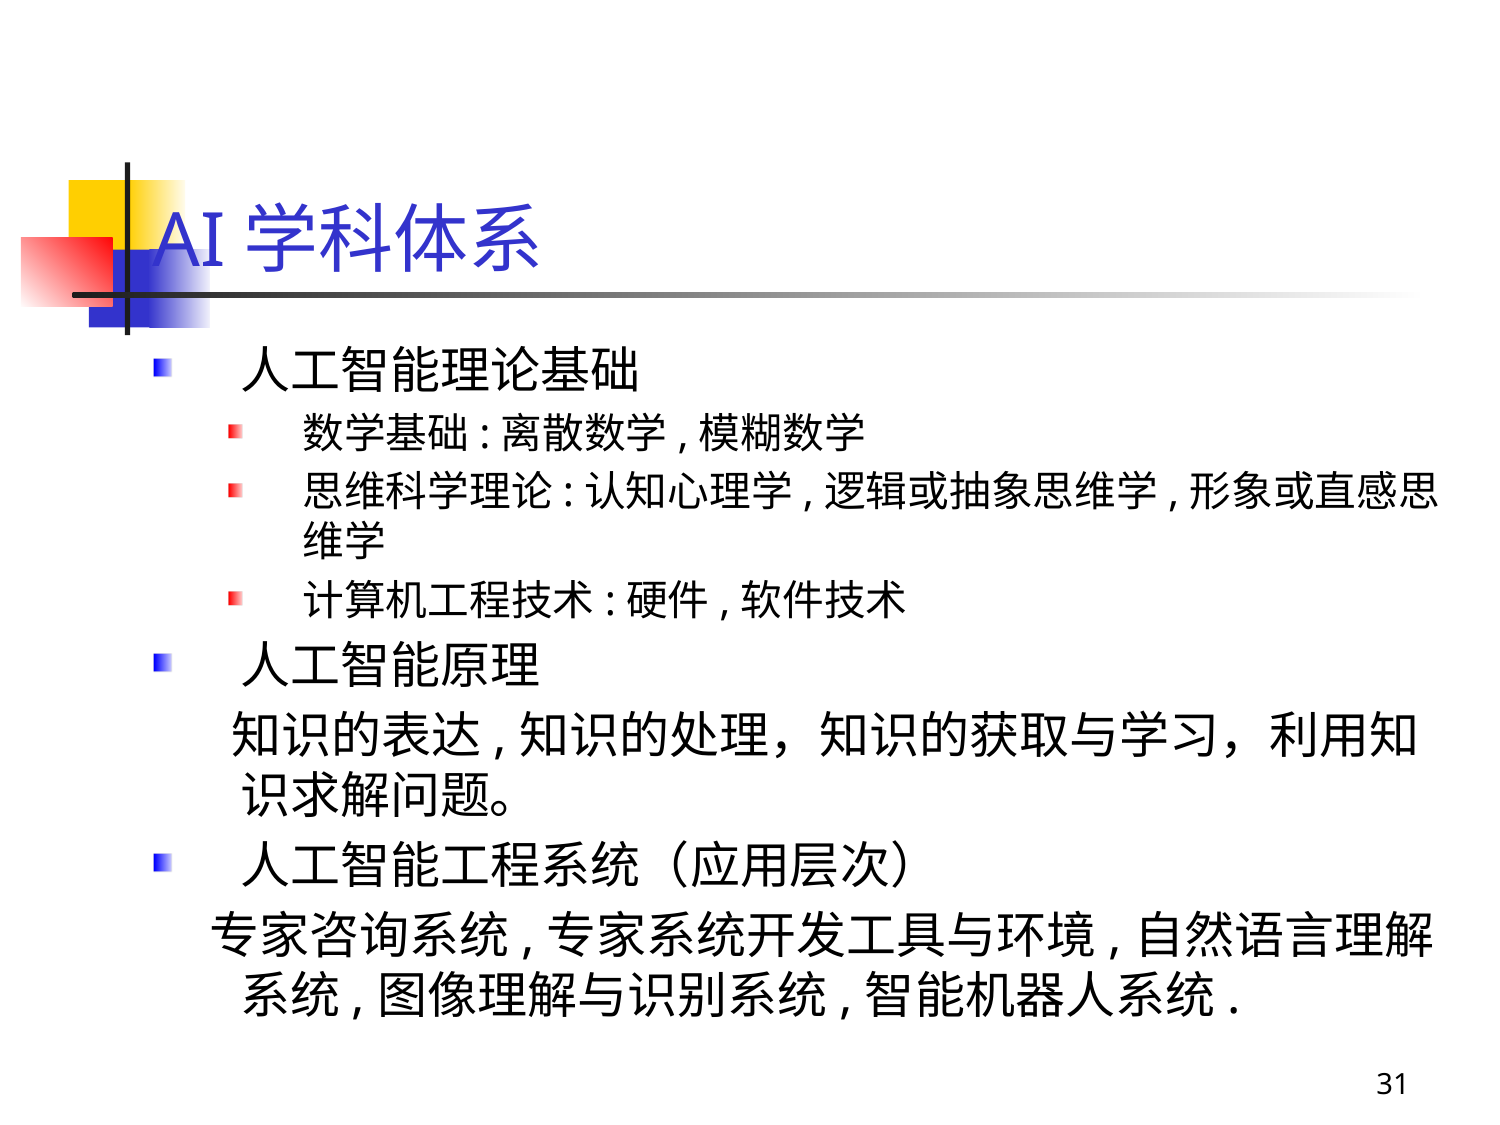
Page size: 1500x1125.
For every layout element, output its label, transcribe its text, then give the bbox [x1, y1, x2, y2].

list 人工智能理论基础 数学基础:离散数学,模糊数学 思维科学理论:认知心理学,逻辑或抽象思维学,形象或直感思维学 计算机工程技术:硬件,软件技术 人工智能原理 知识的表达,知识的处理，知识的获取与学习，利用知识求解问题。 人工智能工程系统（应用层次） 专家咨询系统,专家系统开发工具与环境,自然语言理解系统,图像理解与识别系统,智能机器人系统. [137, 331, 1463, 1063]
slide_number 31 [1112, 1063, 1426, 1113]
picture [152, 852, 174, 874]
picture [152, 652, 174, 674]
picture [227, 482, 244, 499]
picture [227, 423, 244, 440]
picture [152, 357, 174, 379]
title AI学科体系 [137, 149, 1500, 289]
picture [227, 590, 244, 607]
